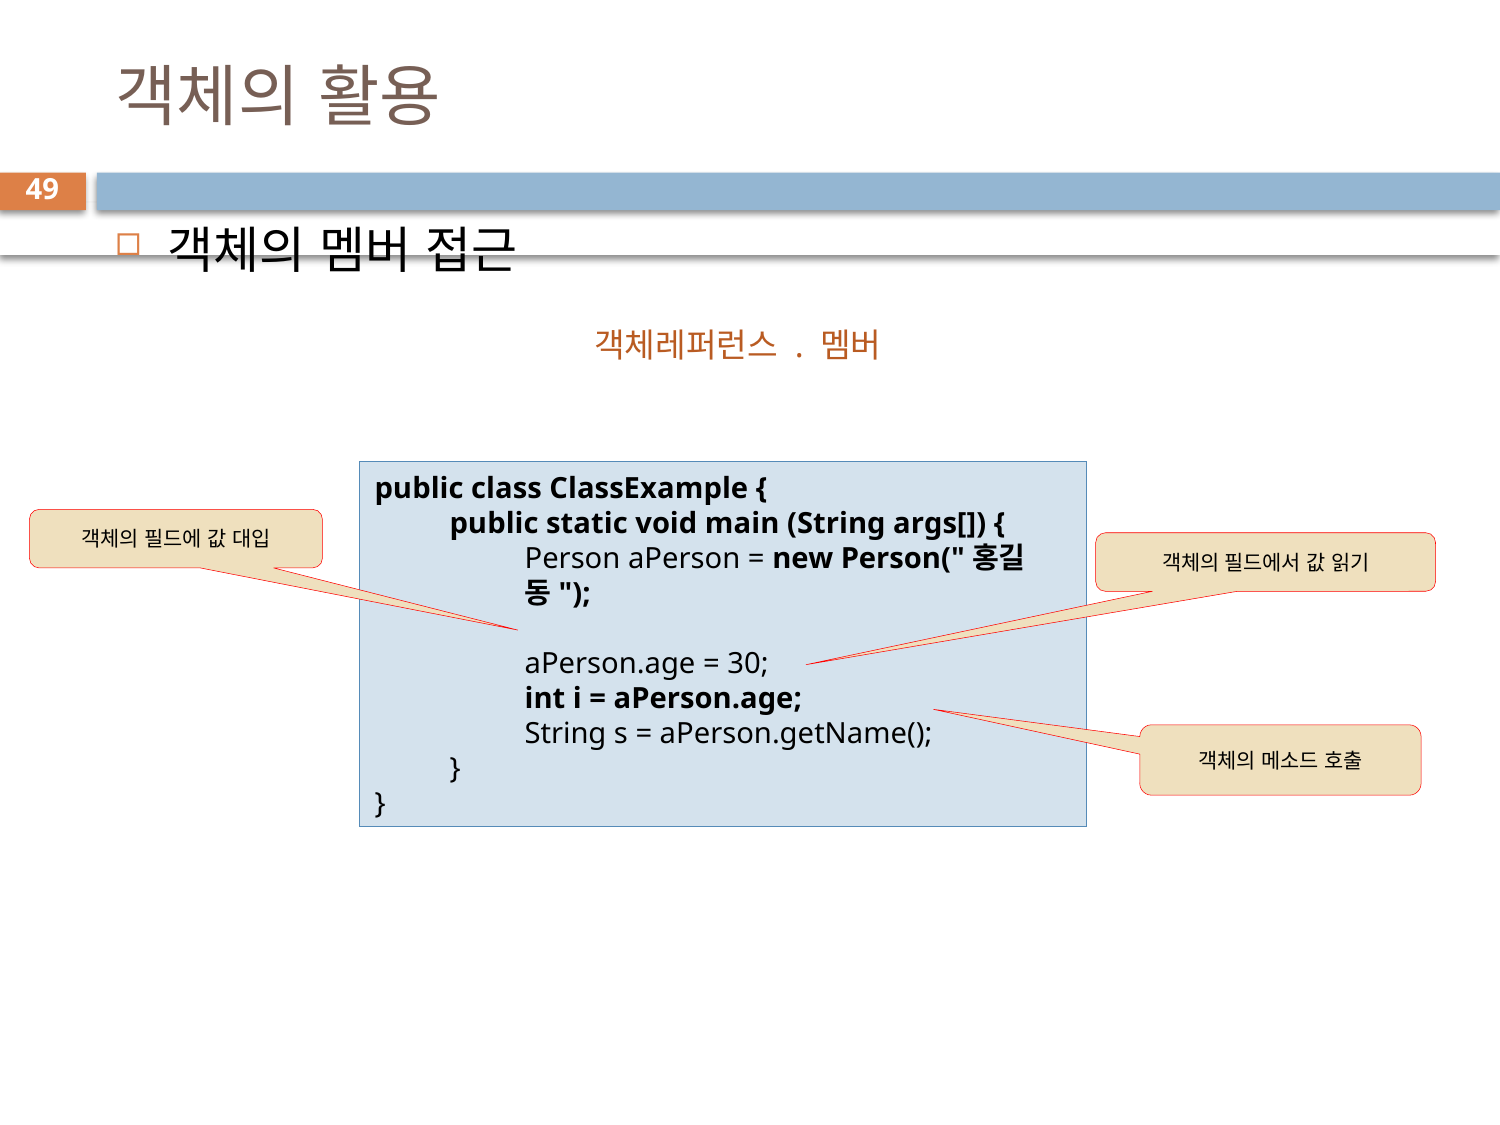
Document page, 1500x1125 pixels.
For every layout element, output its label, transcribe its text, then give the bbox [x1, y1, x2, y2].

text_box 객체의 필드에서 값 읽기 [804, 531, 1438, 667]
list 객체의 멤버 접근 [100, 210, 1438, 528]
text_box 객체레퍼런스 . 멤버 [579, 316, 897, 371]
text_box 객체의 메소드 호출 [932, 707, 1423, 797]
slide_number 49 [0, 170, 87, 211]
title 객체의 활용 [100, 37, 1438, 149]
text_box 객체의 필드에 값 대입 [27, 507, 520, 632]
text_box public class ClassExample { public static void main (String args[]) { Person aPerson = new Person("홍길동"); aPerson.age = 30; int i = aPerson.age; String s = aPerson.getName(); } } [359, 461, 1087, 827]
